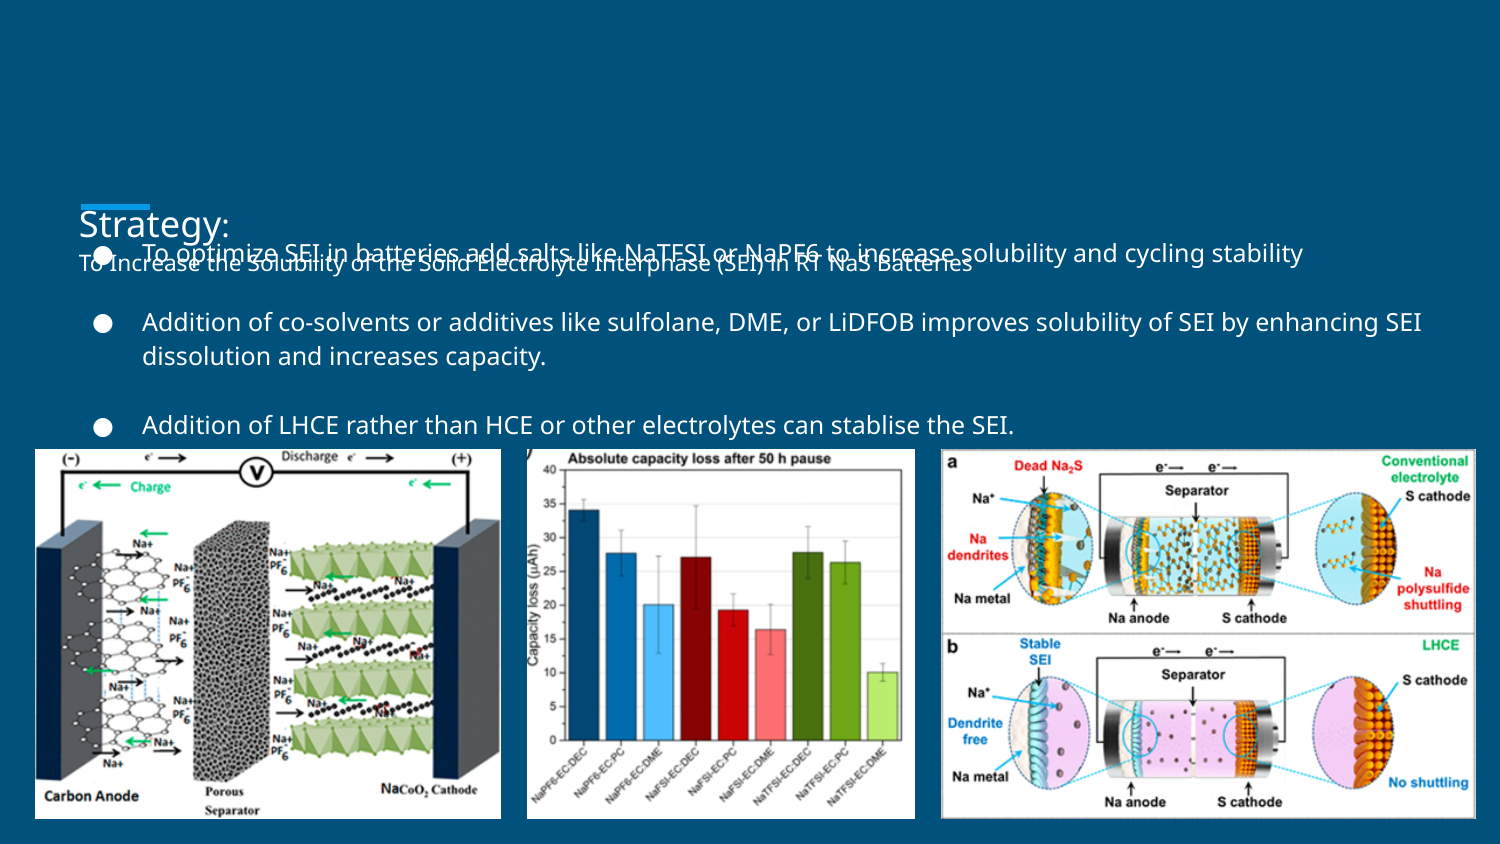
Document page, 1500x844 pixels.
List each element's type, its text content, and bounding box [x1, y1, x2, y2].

picture [36, 450, 500, 818]
picture [528, 450, 914, 818]
picture [942, 450, 1475, 818]
list To optimize SEI in batteries add salts like NaTFSI or NaPF6 to increase solubility and cycling stability Addition of co-solvents or additives like sulfolane, DME, or LiDFOB improves solubility of SEI by enhancing SEI dissolution and increases capacity. Addition of LHCE rather than HCE or other electrolytes can stablise the SEI. [52, 217, 1489, 501]
title Strategy: To Increase the Solubility of the Solid Electrolyte Interphase (SEI) in RT NaS Batteries [63, 179, 1437, 217]
